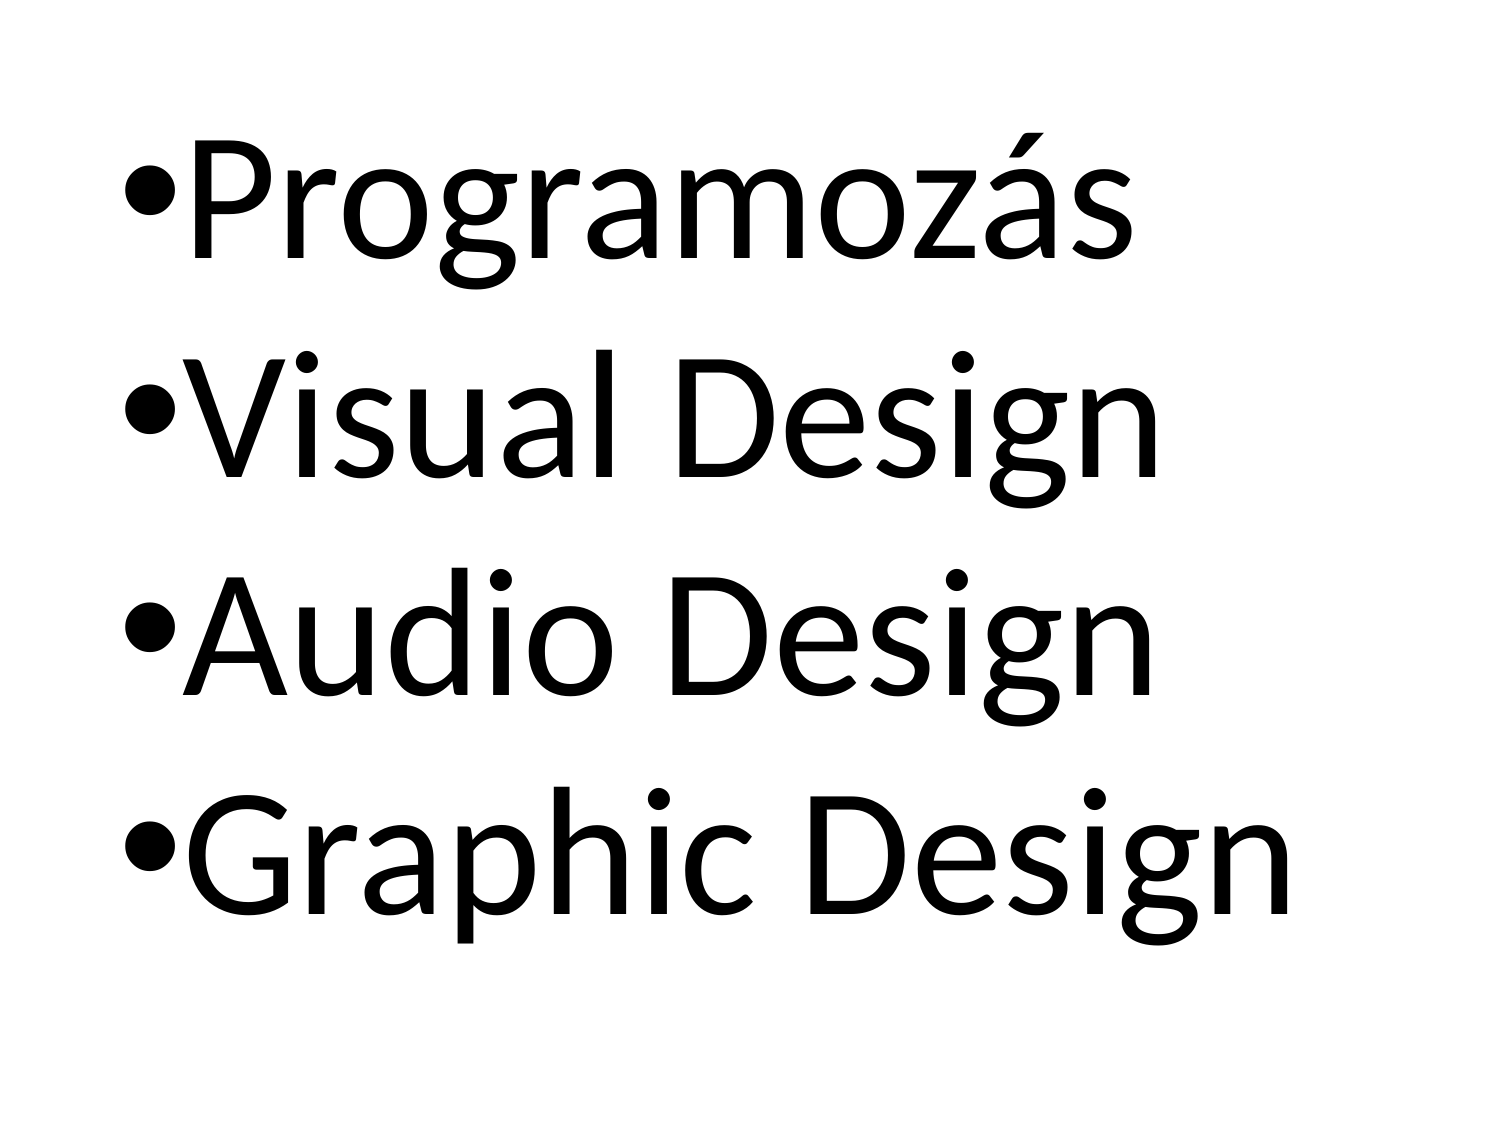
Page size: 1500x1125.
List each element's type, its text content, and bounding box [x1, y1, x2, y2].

list Programozás Visual Design Audio Design Graphic Design [103, 92, 1397, 1014]
